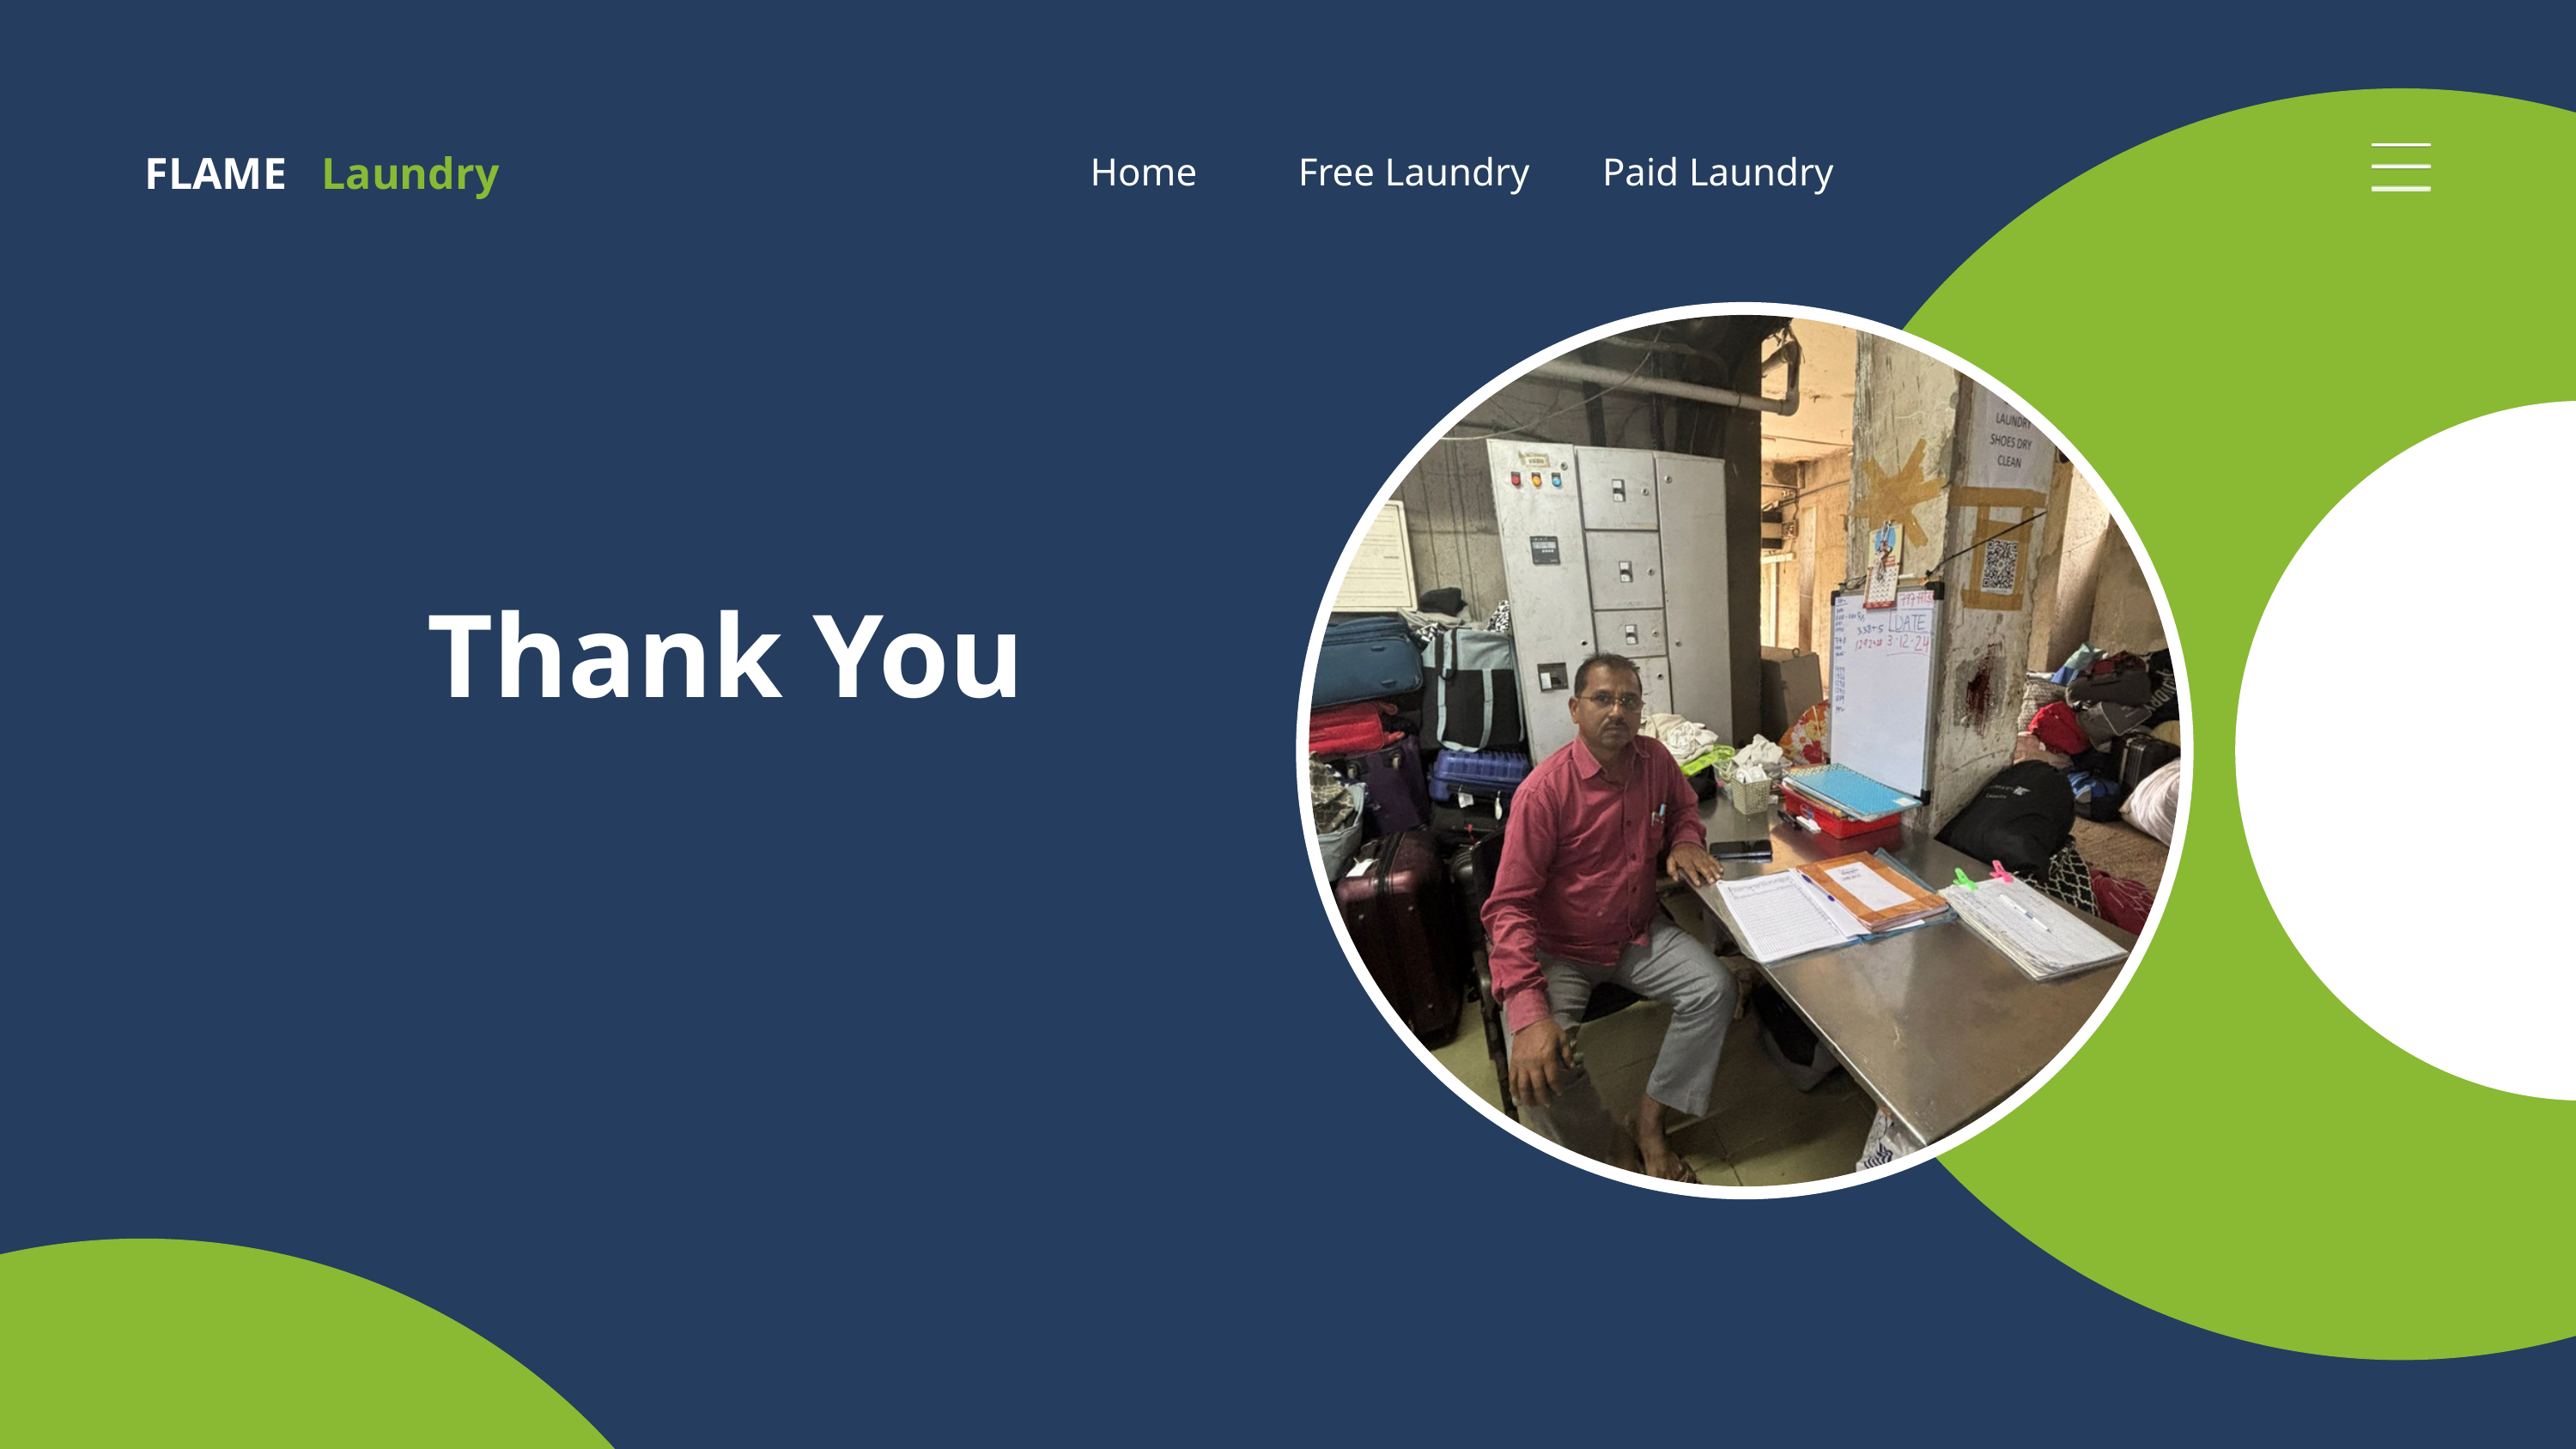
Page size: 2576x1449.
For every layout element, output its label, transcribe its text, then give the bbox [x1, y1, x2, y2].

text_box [1765, 88, 2576, 1361]
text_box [144, 142, 571, 193]
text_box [1042, 144, 1854, 191]
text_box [0, 1238, 779, 1449]
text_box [1309, 314, 2181, 1187]
text_box Thank You [204, 573, 1249, 721]
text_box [2234, 400, 2576, 1101]
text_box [1296, 301, 2194, 1200]
